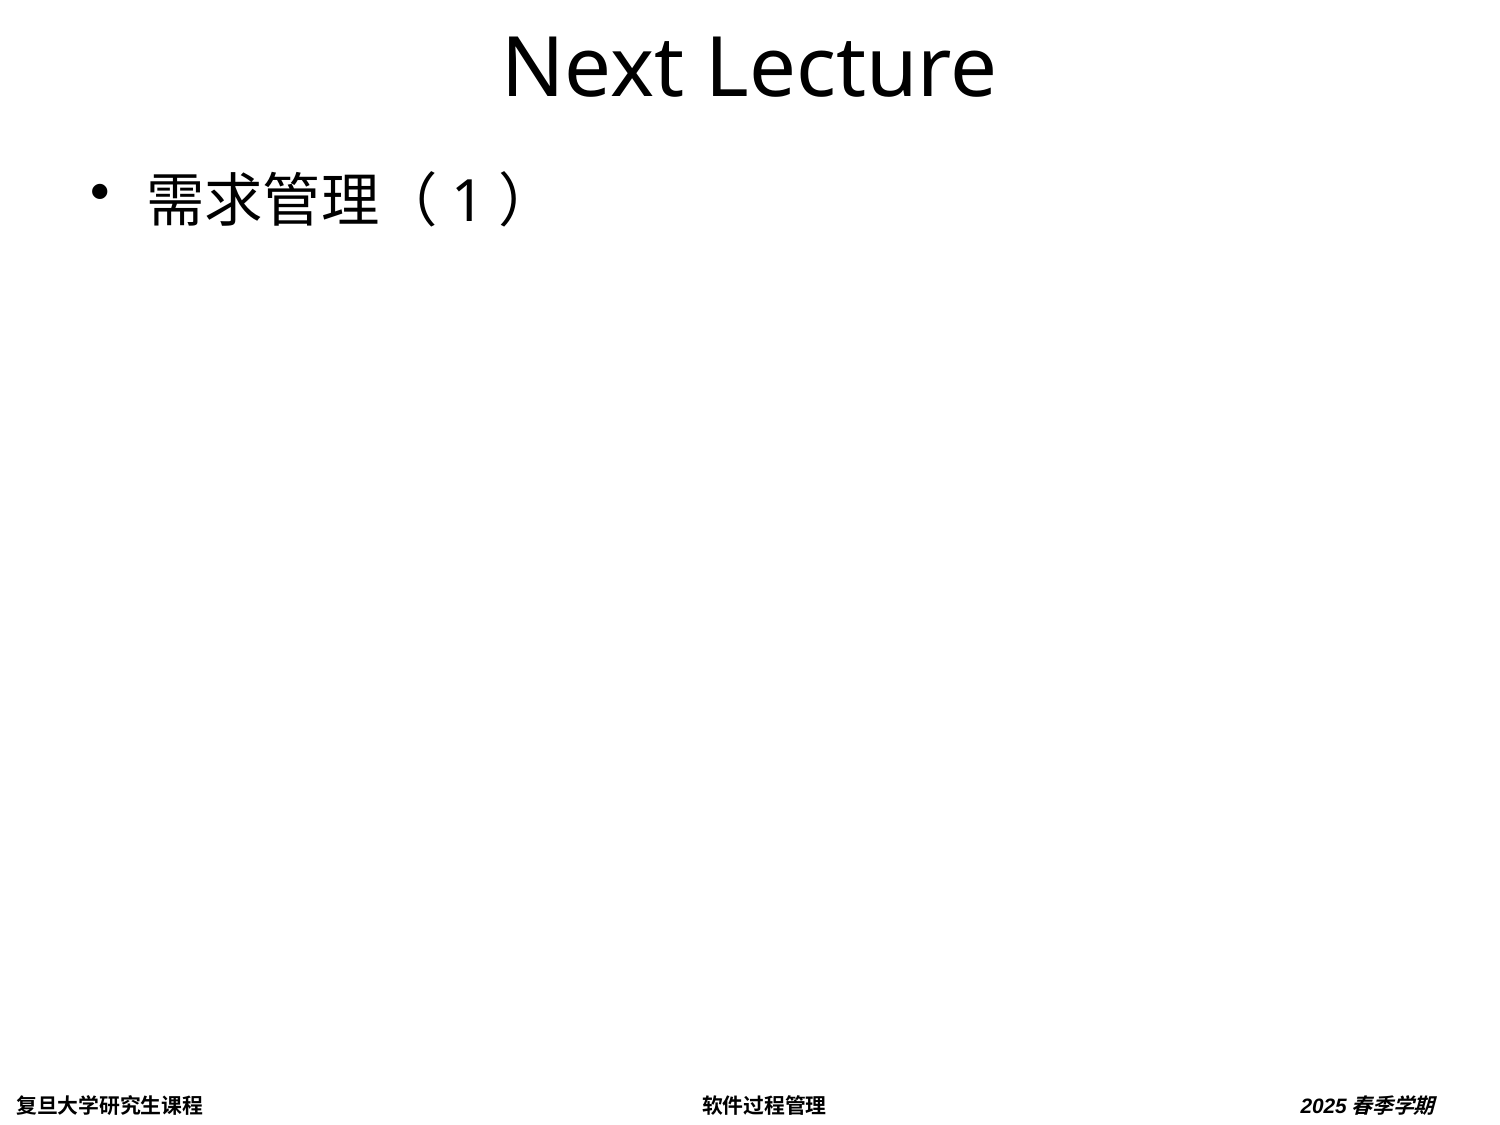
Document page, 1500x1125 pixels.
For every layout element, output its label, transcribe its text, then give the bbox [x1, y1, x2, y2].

title Next Lecture [75, 5, 1425, 121]
list 需求管理（1） [75, 155, 1425, 1085]
